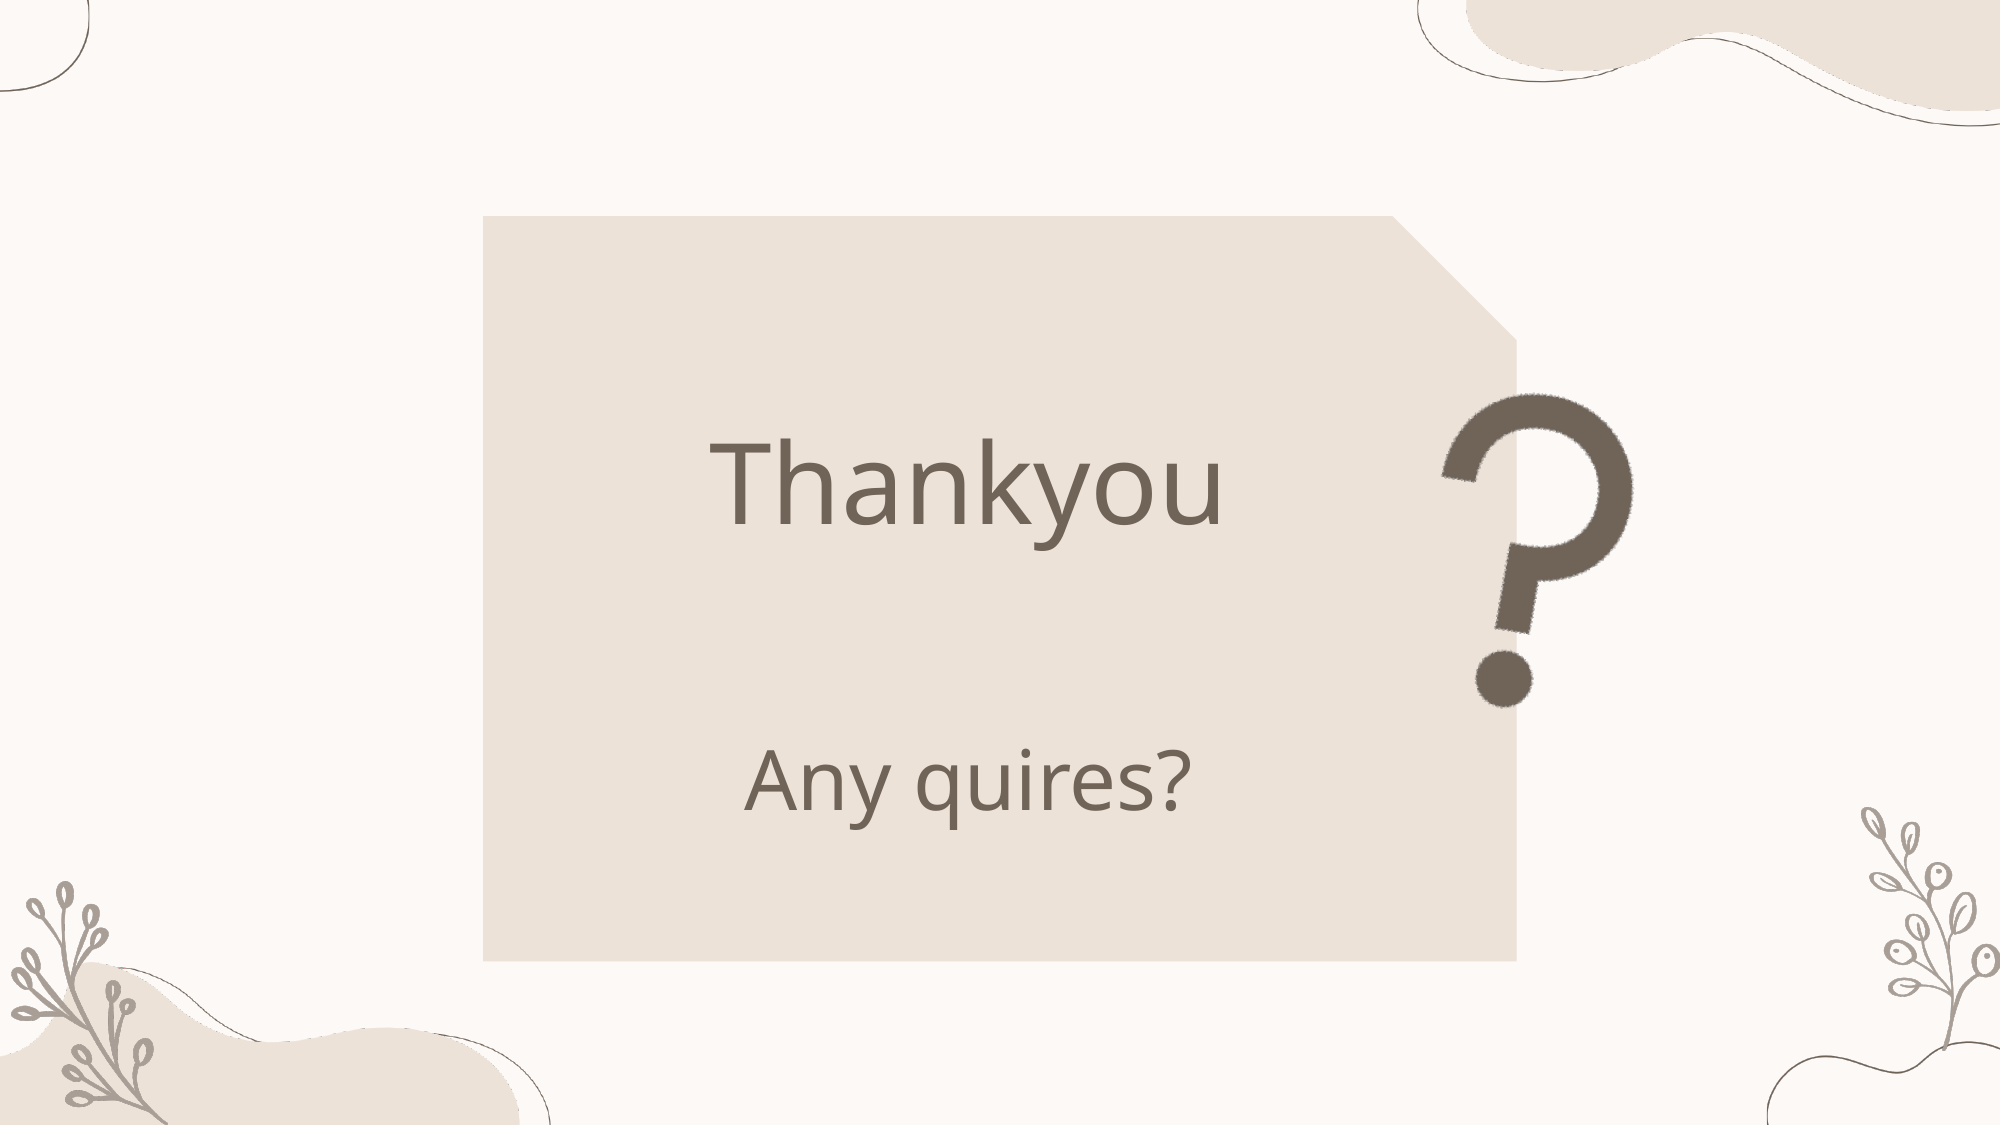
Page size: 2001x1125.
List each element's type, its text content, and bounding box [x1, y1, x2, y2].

text_box Thankyou Any quires? [482, 215, 1518, 963]
picture [0, 881, 553, 1125]
picture [1766, 807, 2000, 1125]
picture [0, 0, 90, 92]
picture [1290, 315, 1761, 787]
picture [1414, 0, 2000, 127]
